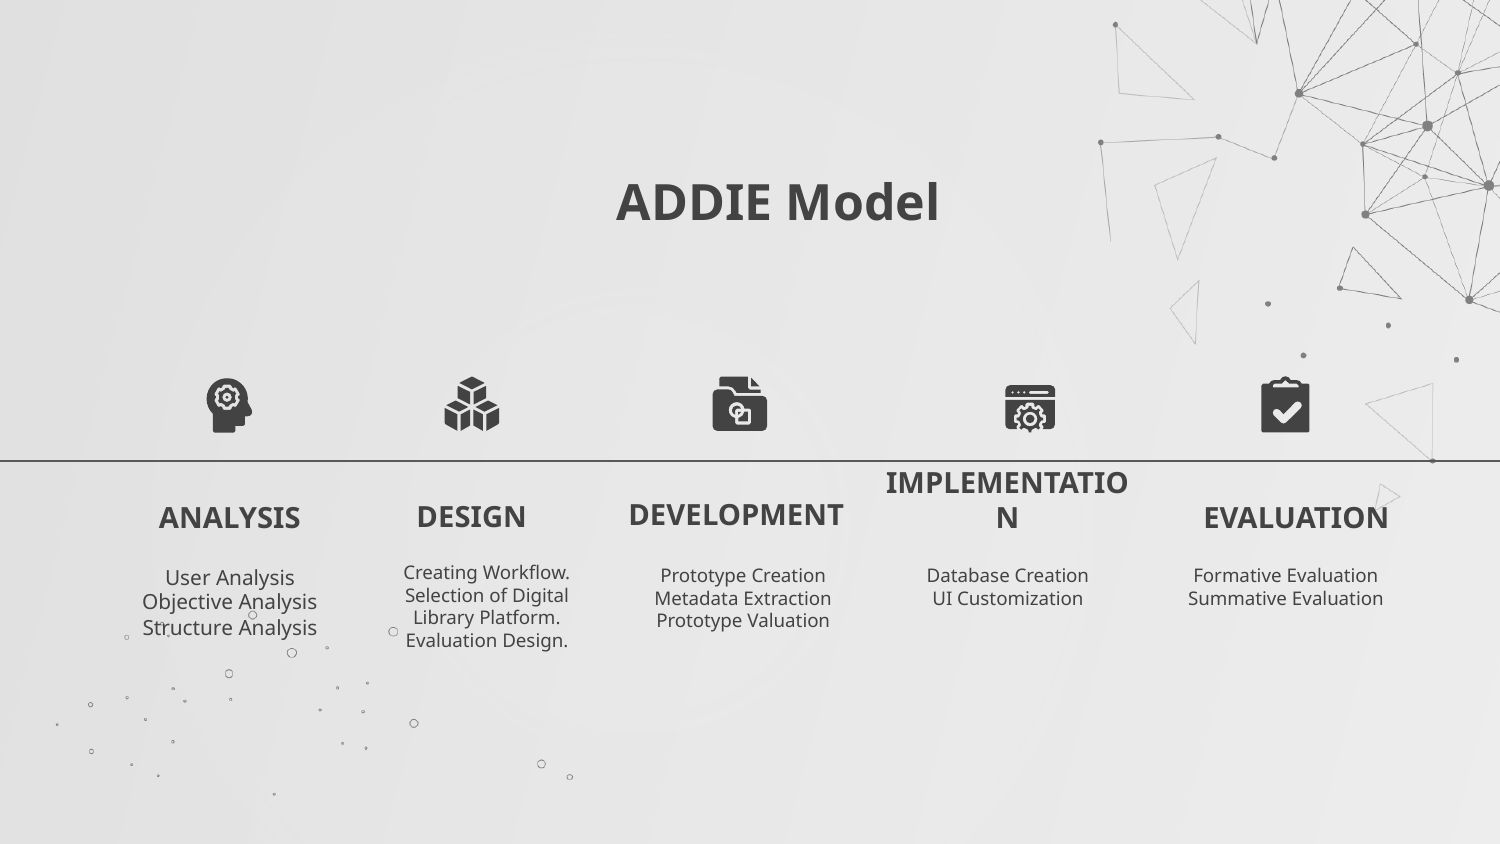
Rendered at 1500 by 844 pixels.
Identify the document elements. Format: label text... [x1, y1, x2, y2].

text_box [206, 377, 253, 433]
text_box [712, 376, 768, 432]
title ANALYSIS [83, 478, 325, 550]
title IMPLEMENTATION [860, 478, 1150, 550]
subtitle Formative Evaluation Summative Evaluation [1164, 549, 1407, 714]
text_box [1005, 384, 1056, 433]
subtitle User Analysis Objective Analysis Structure Analysis [108, 549, 351, 714]
picture [0, 462, 1500, 844]
title DESIGN [325, 478, 590, 549]
title DEVELOPMENT [590, 476, 883, 547]
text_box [444, 376, 500, 432]
subtitle Prototype Creation Metadata Extraction Prototype Valuation [621, 549, 865, 714]
subtitle Creating Workflow. Selection of Digital Library Platform. Evaluation Design. [365, 546, 608, 711]
title ADDIE Model [350, 155, 1207, 311]
text_box [1261, 376, 1310, 433]
title EVALUATION [1150, 478, 1443, 550]
subtitle Database Creation UI Customization [886, 549, 1129, 714]
picture [0, 0, 1500, 460]
